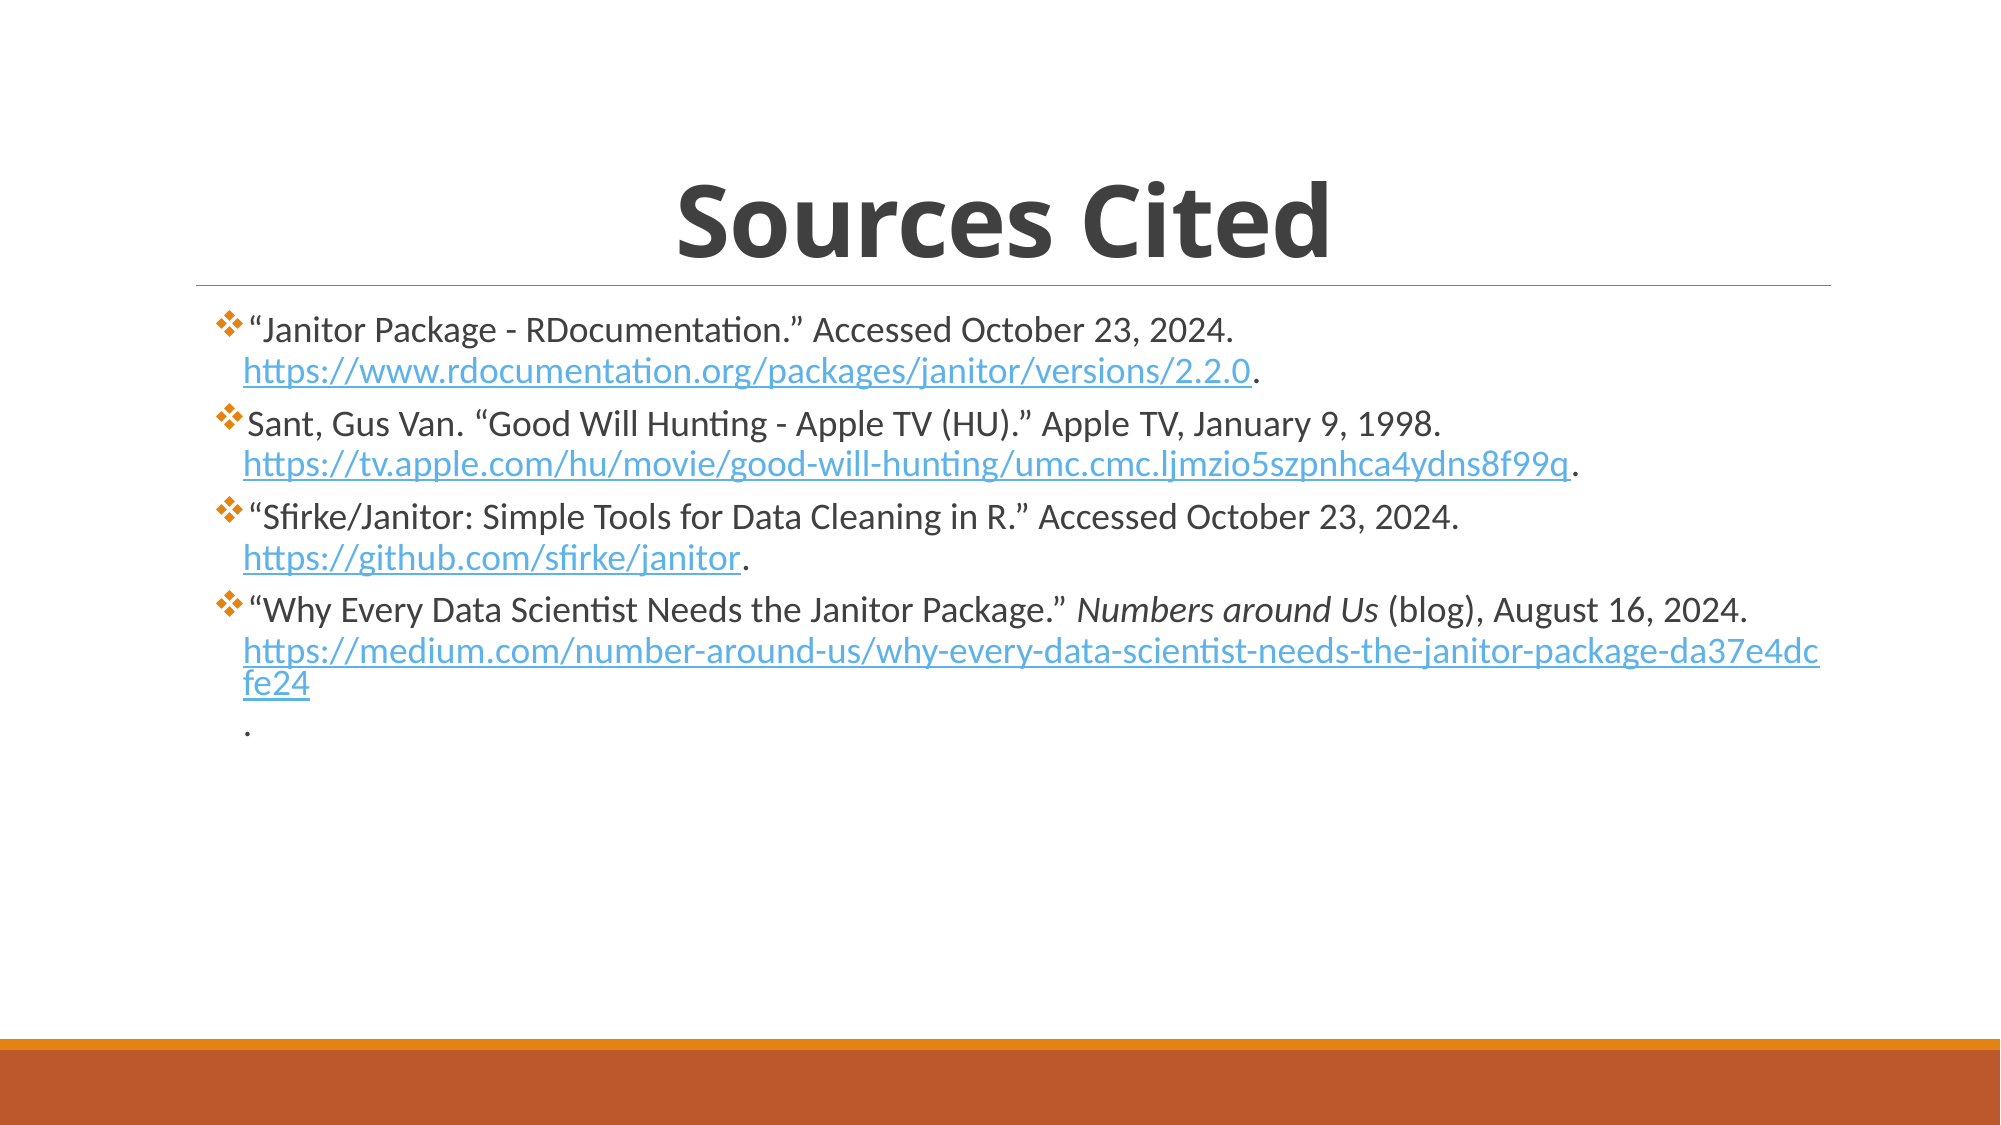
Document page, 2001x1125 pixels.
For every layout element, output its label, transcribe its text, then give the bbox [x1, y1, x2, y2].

title Sources Cited [180, 47, 1830, 285]
list “Janitor Package - RDocumentation.” Accessed October 23, 2024. https://www.rdocumentation.org/packages/janitor/versions/2.2.0. Sant, Gus Van. “Good Will Hunting - Apple TV (HU).” Apple TV, January 9, 1998. https://tv.apple.com/hu/movie/good-will-hunting/umc.cmc.ljmzio5szpnhca4ydns8f99q. “Sfirke/Janitor: Simple Tools for Data Cleaning in R.” Accessed October 23, 2024. https://github.com/sfirke/janitor. “Why Every Data Scientist Needs the Janitor Package.” Numbers around Us (blog), August 16, 2024. https://medium.com/number-around-us/why-every-data-scientist-needs-the-janitor-package-da37e4dcfe24. [180, 302, 1830, 963]
